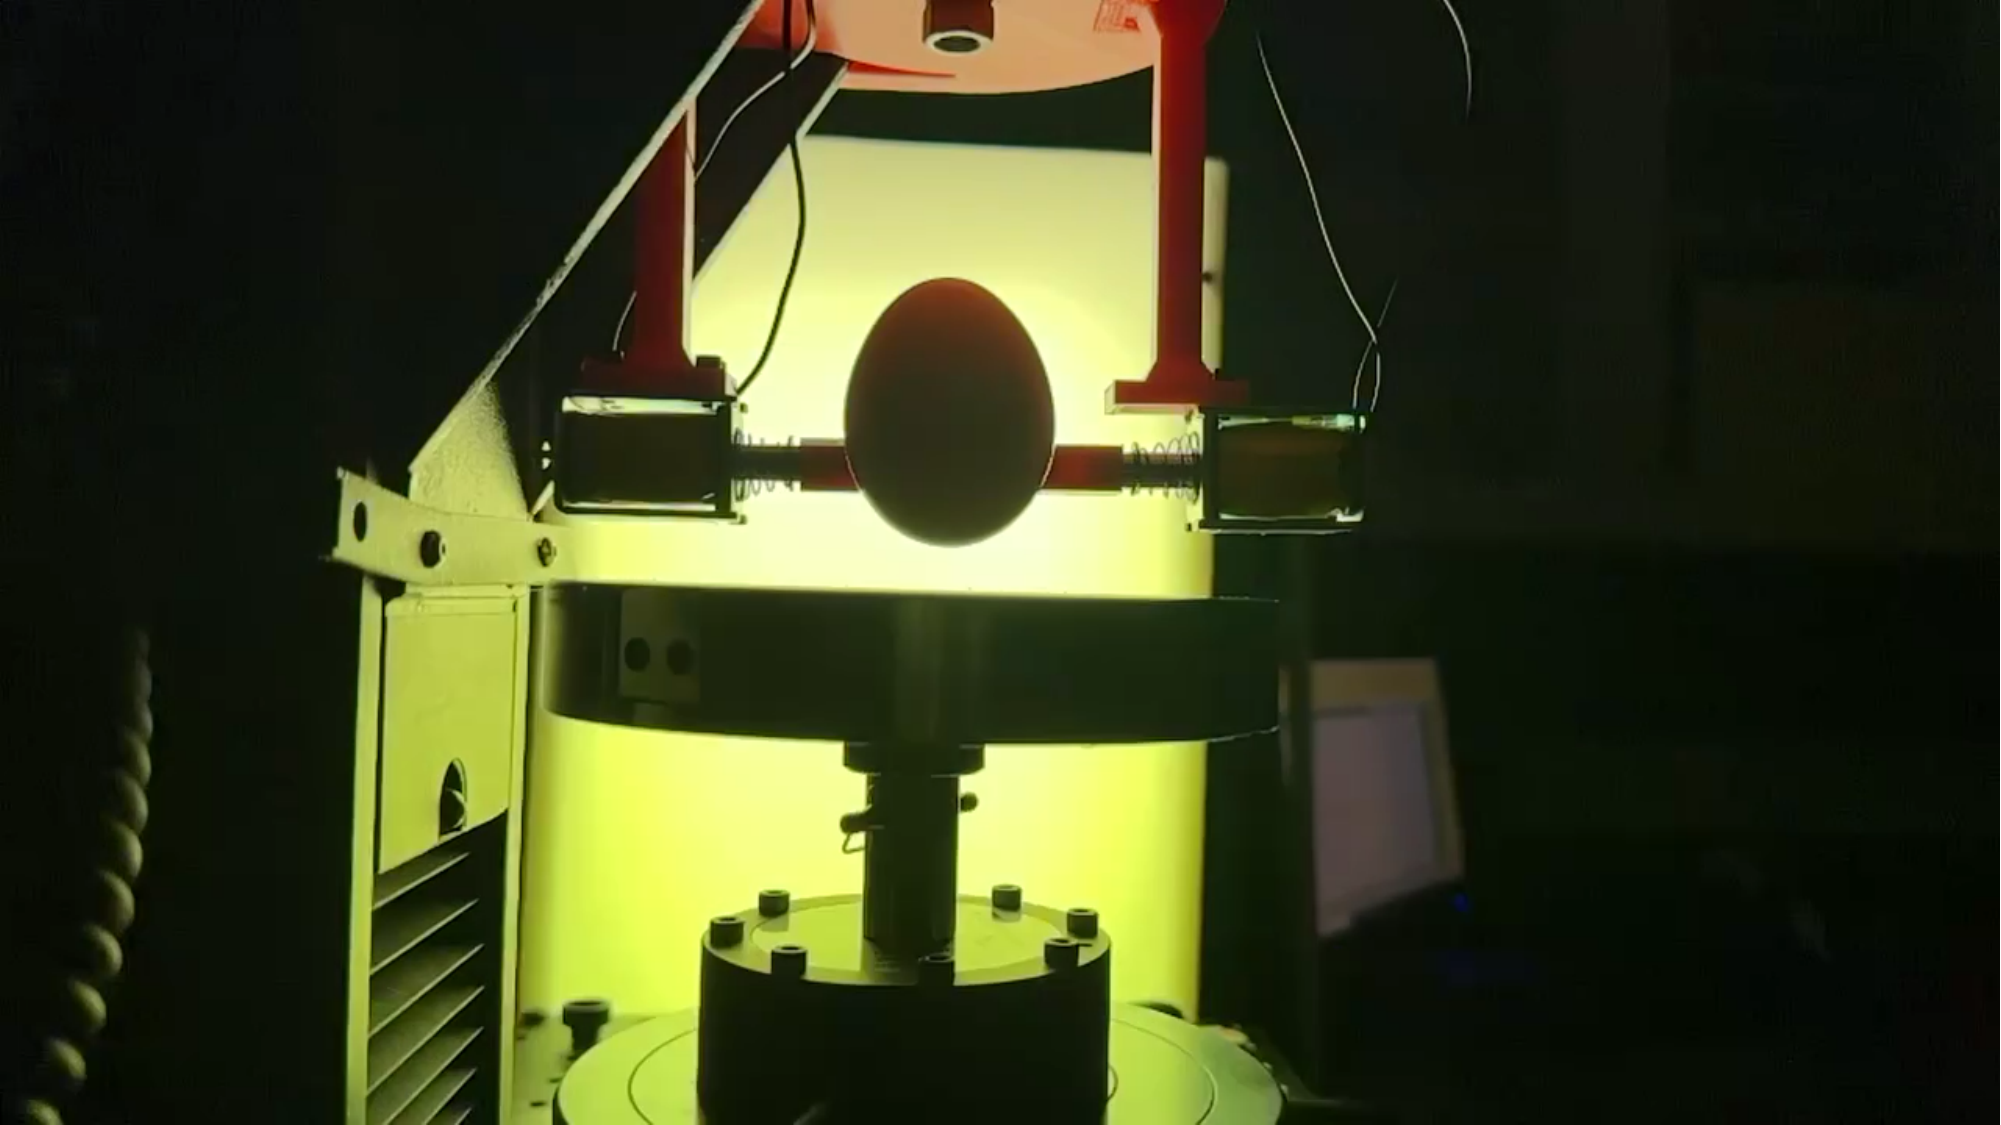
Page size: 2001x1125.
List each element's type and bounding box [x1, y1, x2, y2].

text_box [0, 0, 2000, 1125]
